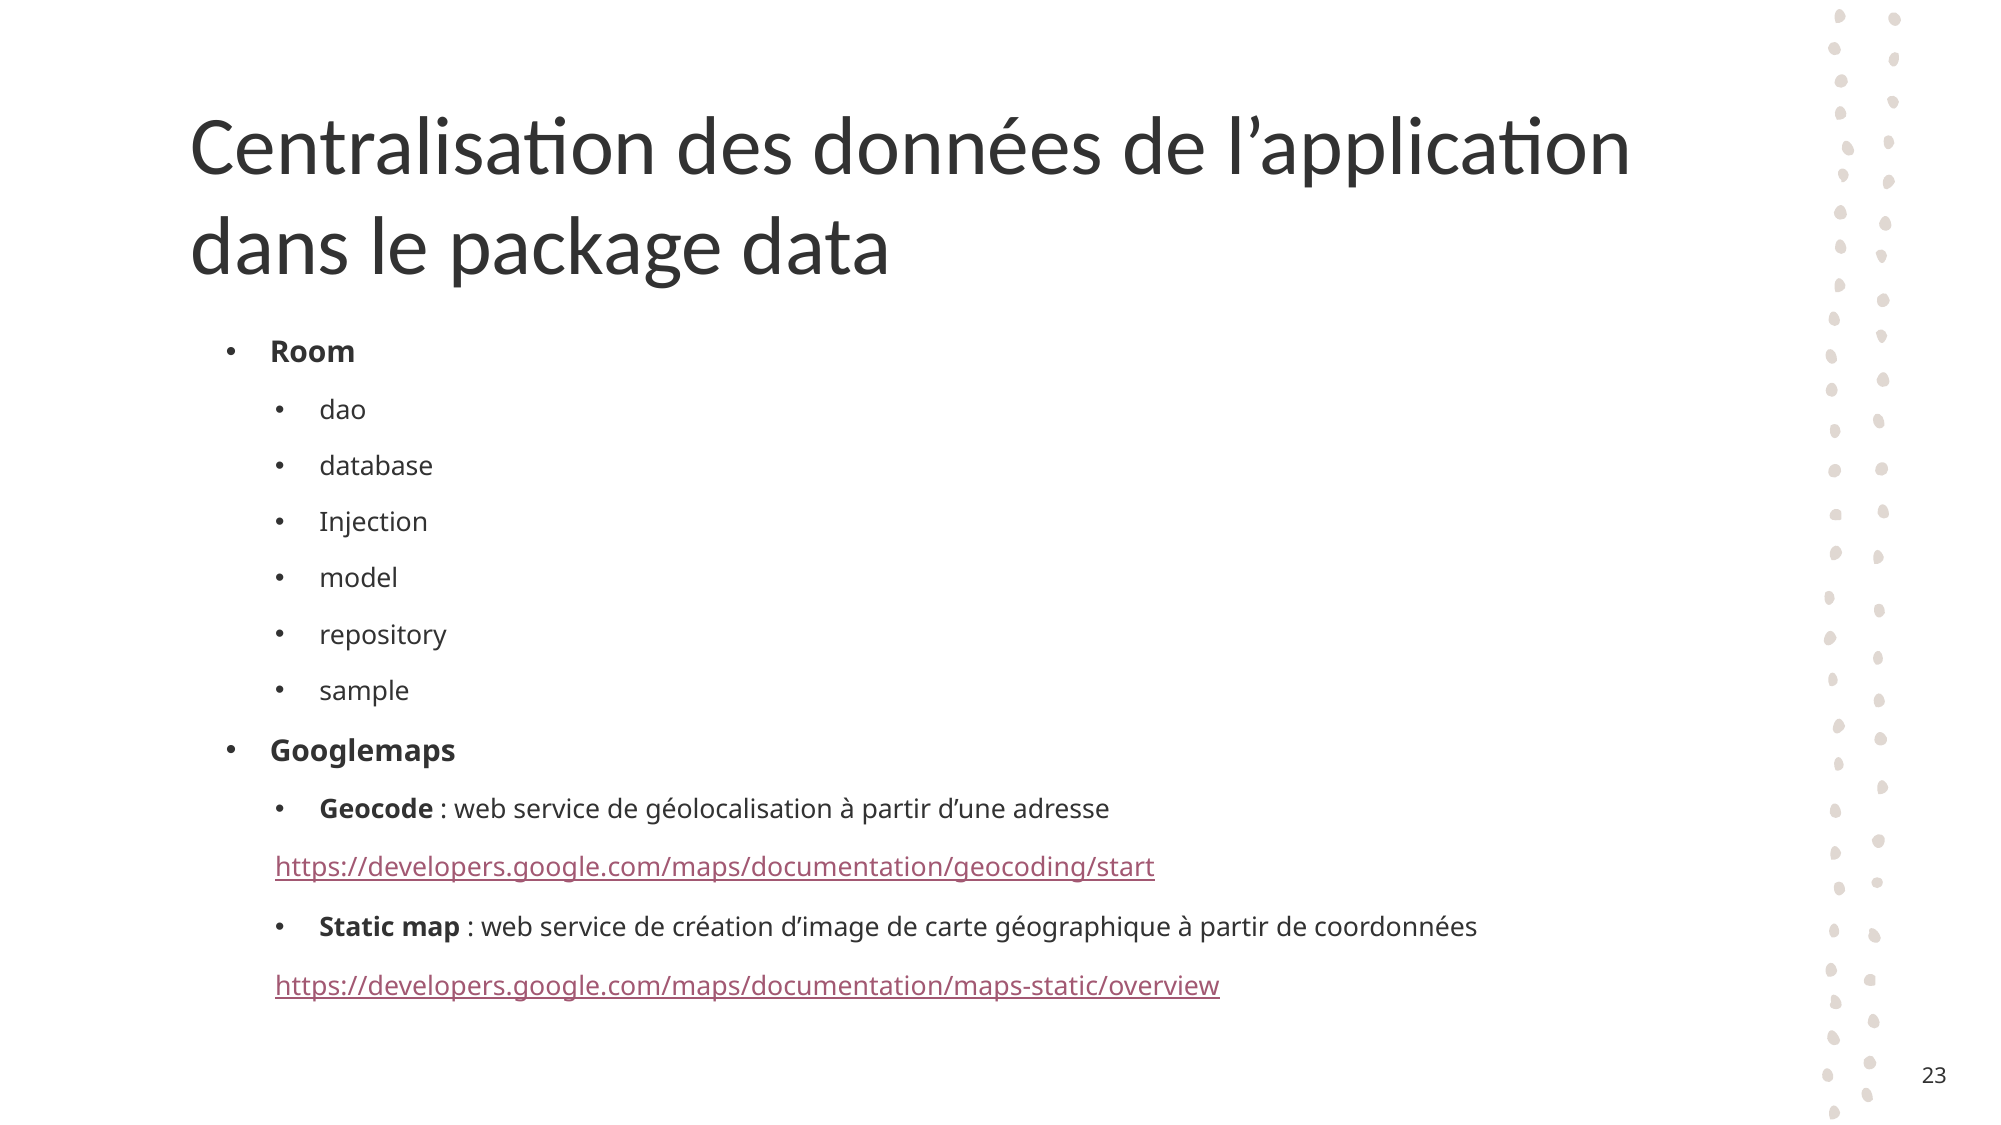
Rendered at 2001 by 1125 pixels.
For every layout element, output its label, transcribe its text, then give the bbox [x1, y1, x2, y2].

slide_number 23 [1879, 1046, 1962, 1107]
list Room dao database Injection model repository sample Googlemaps Geocode : web service de géolocalisation à partir d’une adresse https://developers.google.com/maps/documentation/geocoding/start Static map : web service de création d’image de carte géographique à partir de coordonnées https://developers.google.com/maps/documentation/maps-static/overview [175, 307, 1756, 1022]
title Centralisation des données de l’application dans le package data [175, 82, 1756, 300]
